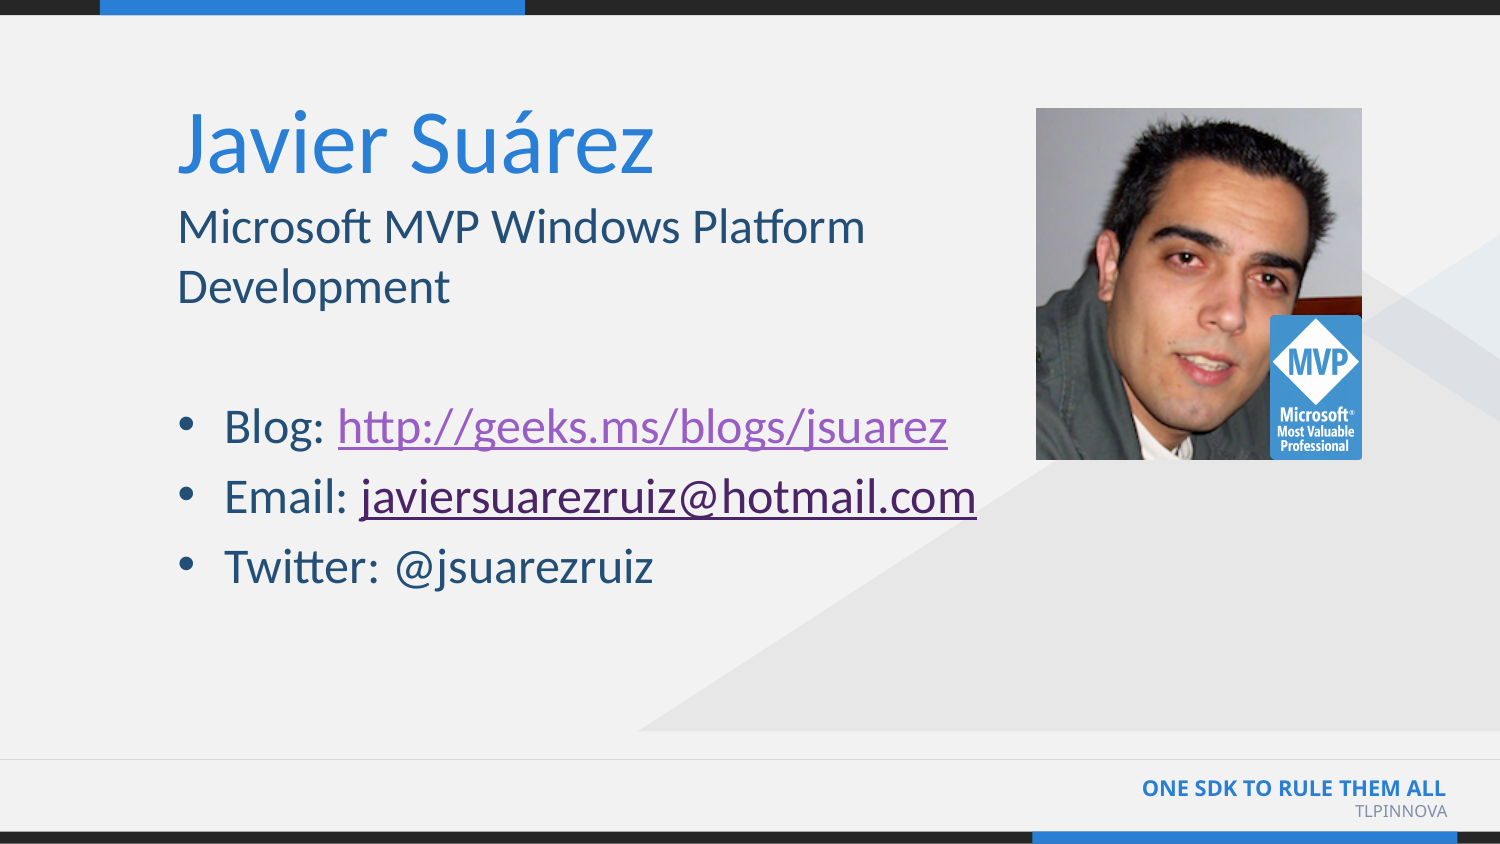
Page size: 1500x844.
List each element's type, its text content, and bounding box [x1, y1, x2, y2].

picture [1036, 108, 1362, 460]
text_box Javier Suárez [162, 96, 832, 177]
text_box Microsoft MVP Windows Platform Development Blog: http://geeks.ms/blogs/jsuarez Email: javiersuarezruiz@hotmail.com Twitter: @jsuarezruiz [162, 193, 1037, 773]
